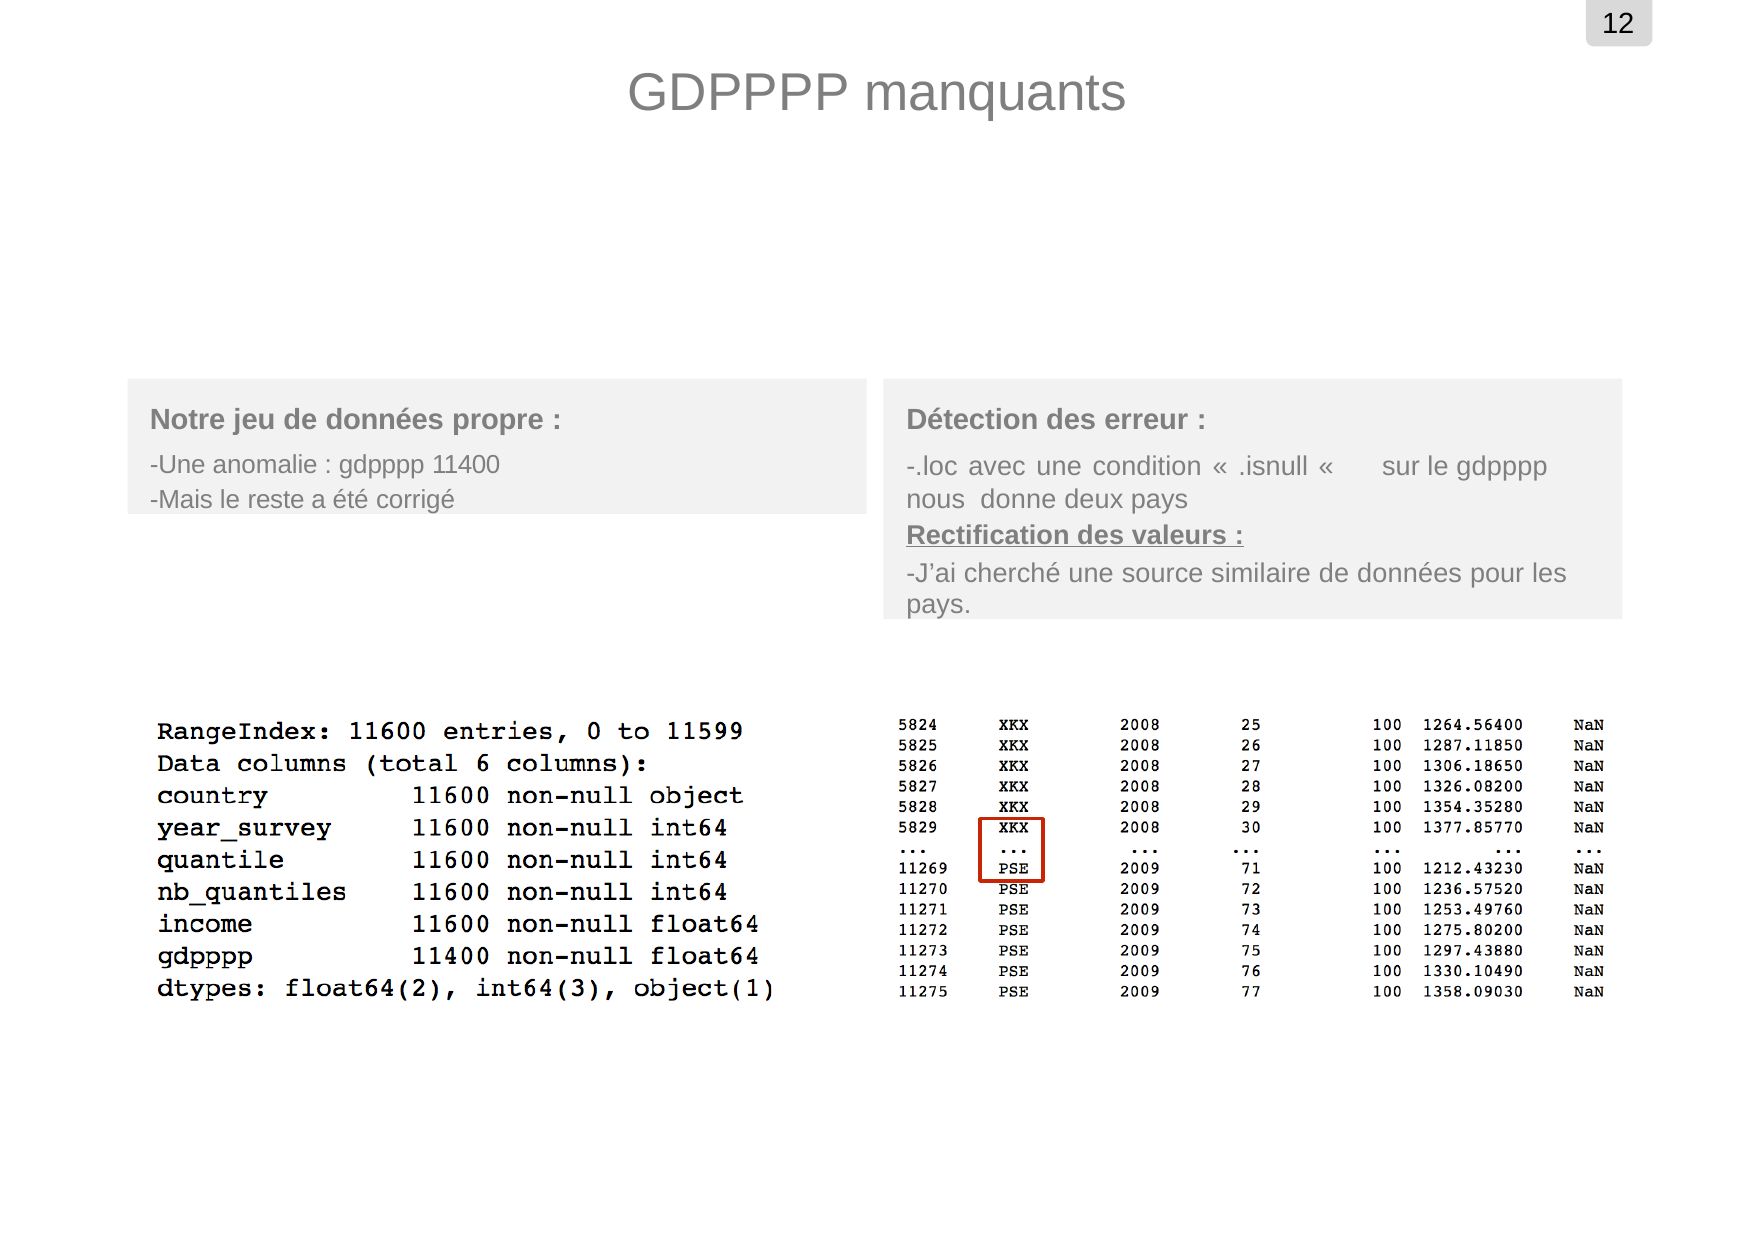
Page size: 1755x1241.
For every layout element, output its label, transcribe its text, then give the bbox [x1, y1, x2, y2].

text_box Notre jeu de données propre : -Une anomalie : gdpppp 11400 -Mais le reste a été corrigé [127, 378, 867, 514]
text_box 12 [1599, 2, 1637, 40]
title GDPPPP manquants [624, 55, 1129, 265]
text_box [157, 720, 772, 1001]
text_box Détection des erreur : -.loc avec une condition « .isnull « sur le gdpppp nous donne deux pays Rectification des valeurs : -J’ai cherché une source similaire de données pour les pays. [883, 378, 1623, 620]
text_box [898, 718, 1604, 997]
text_box [979, 818, 1044, 882]
